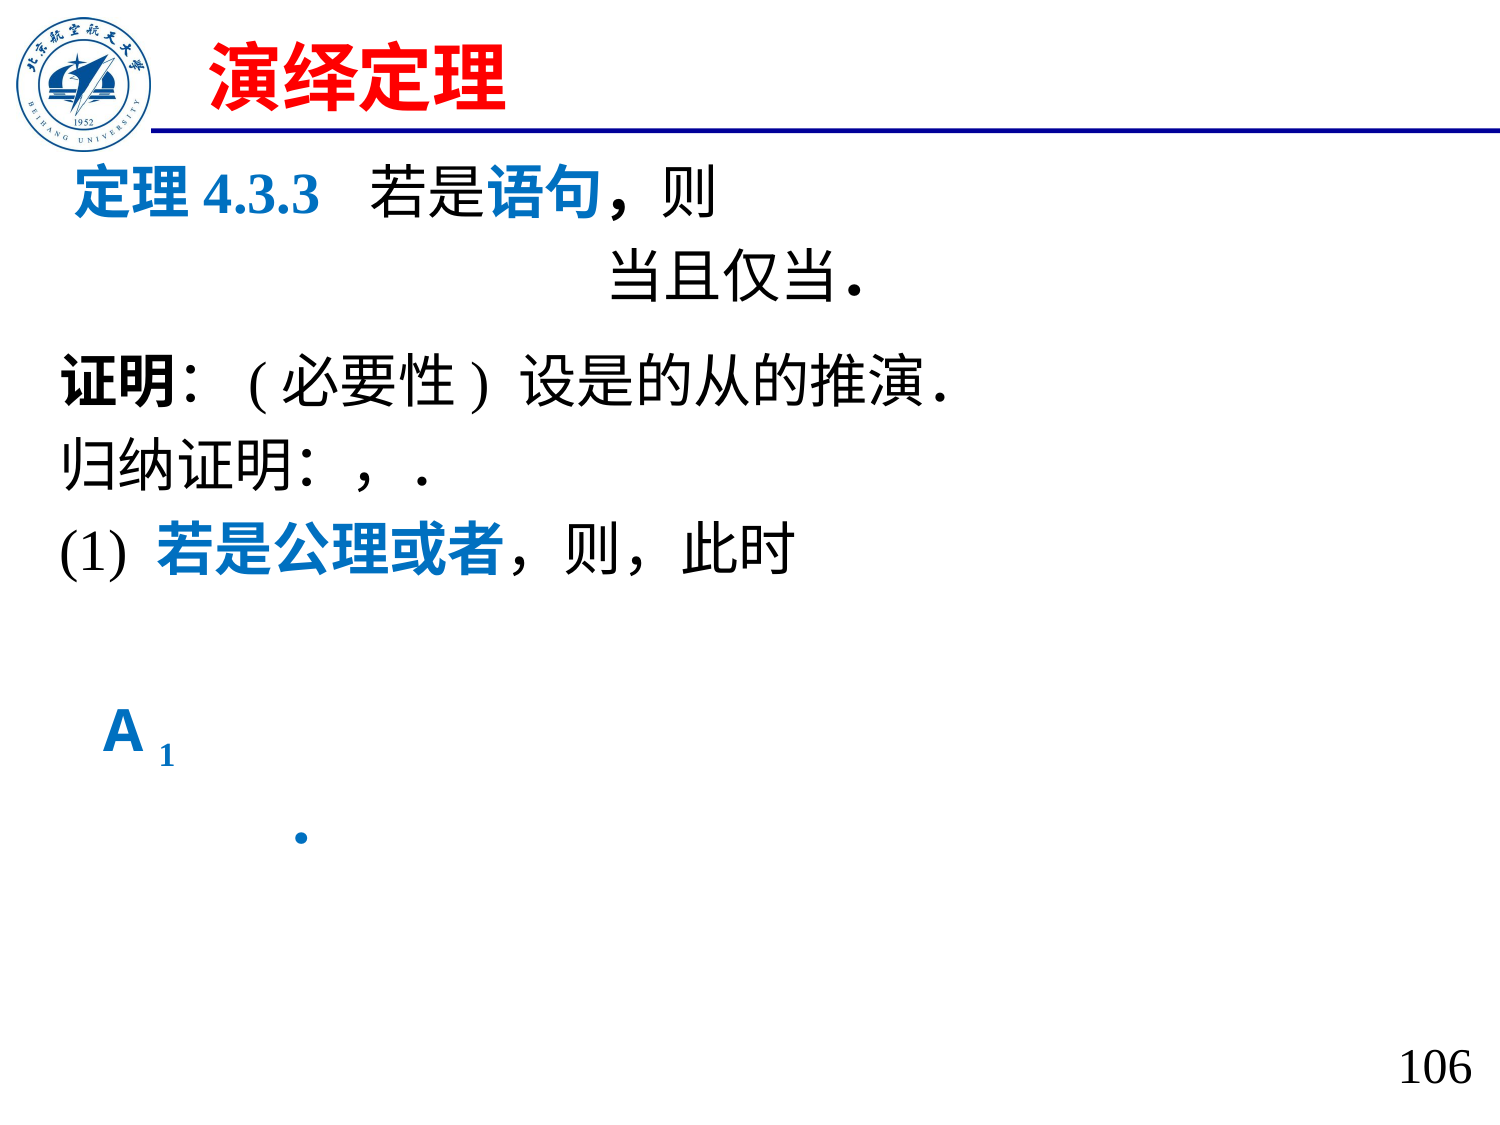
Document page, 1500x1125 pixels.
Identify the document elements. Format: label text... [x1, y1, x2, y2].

picture [16, 17, 151, 152]
title 演绎定理 [192, 32, 1415, 120]
